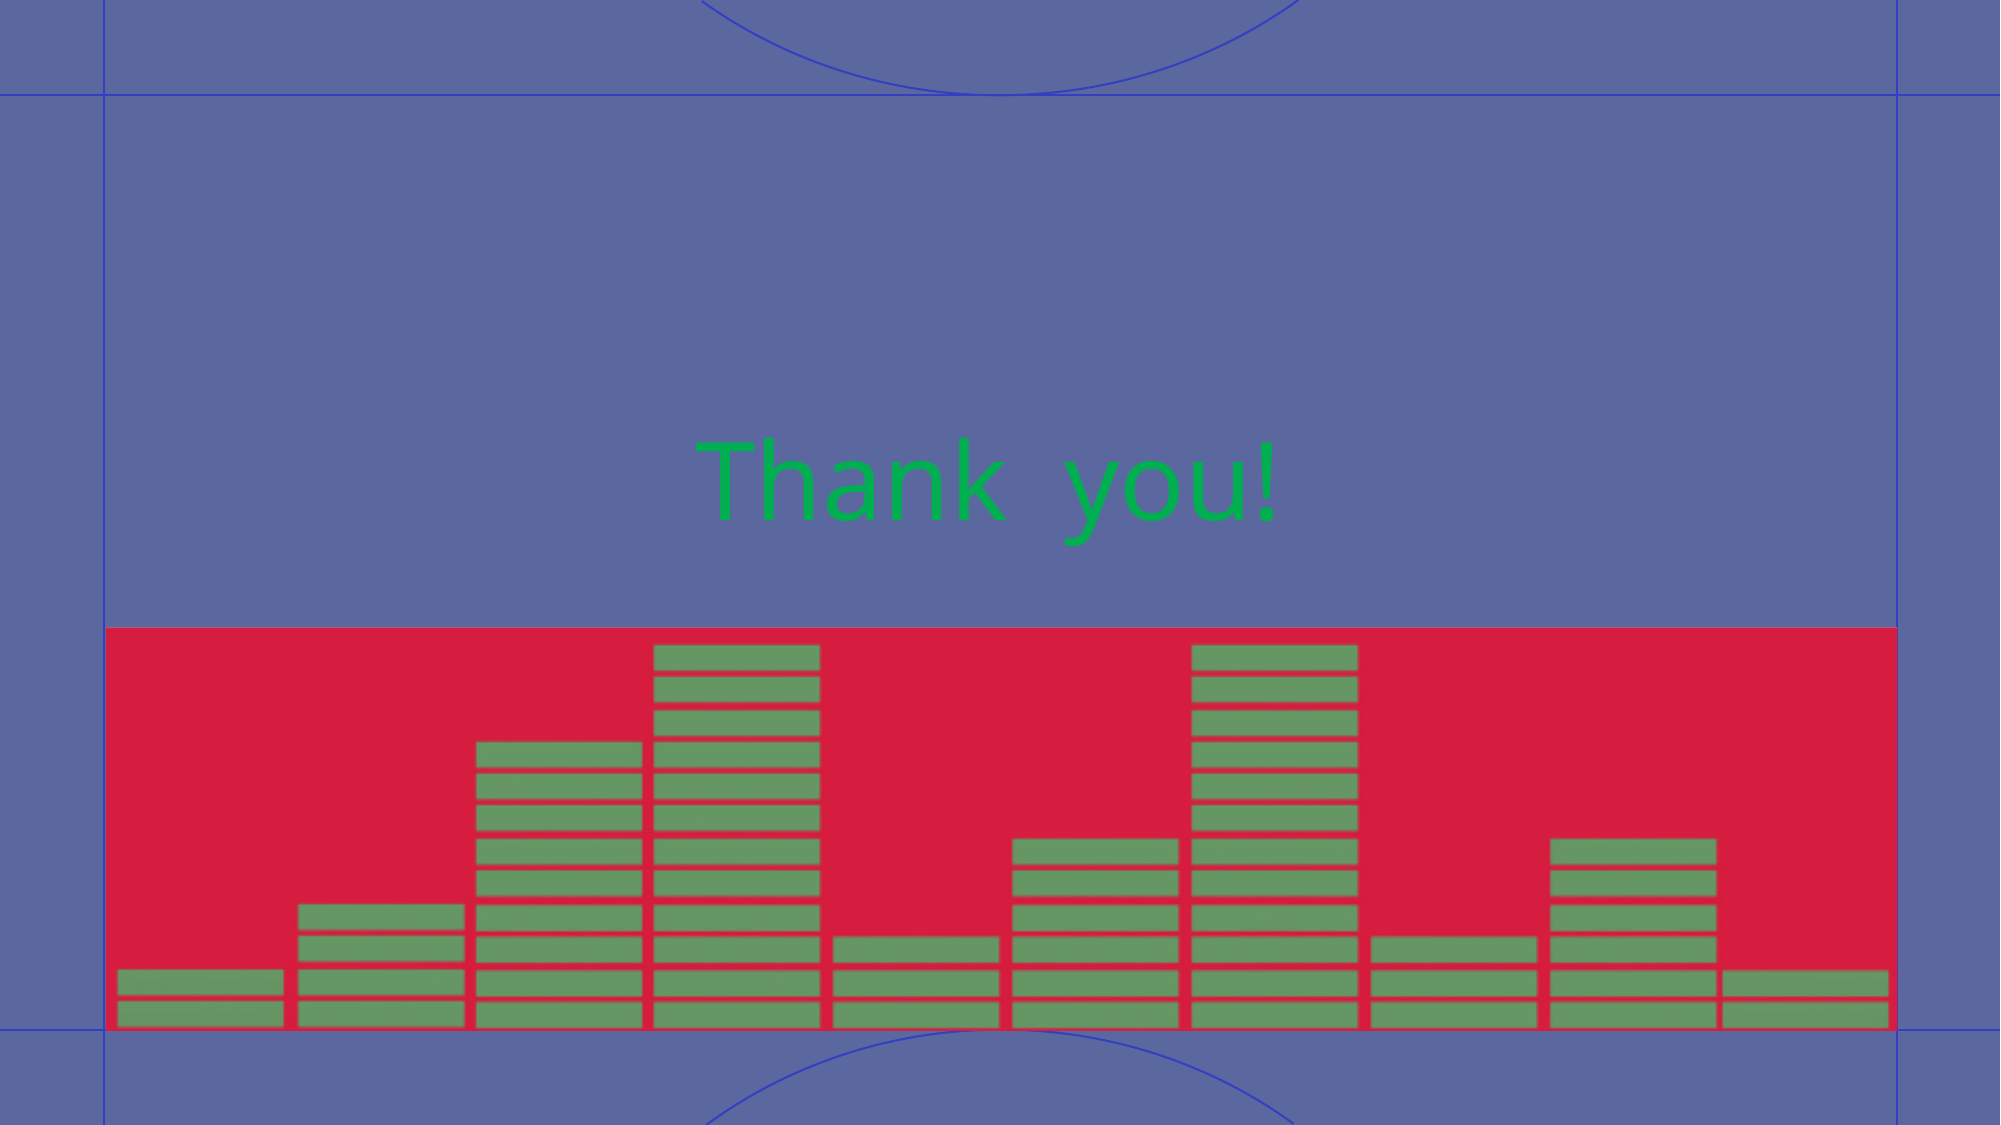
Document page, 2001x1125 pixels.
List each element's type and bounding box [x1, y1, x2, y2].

text_box [0, 0, 2000, 1125]
picture [105, 627, 1898, 1031]
